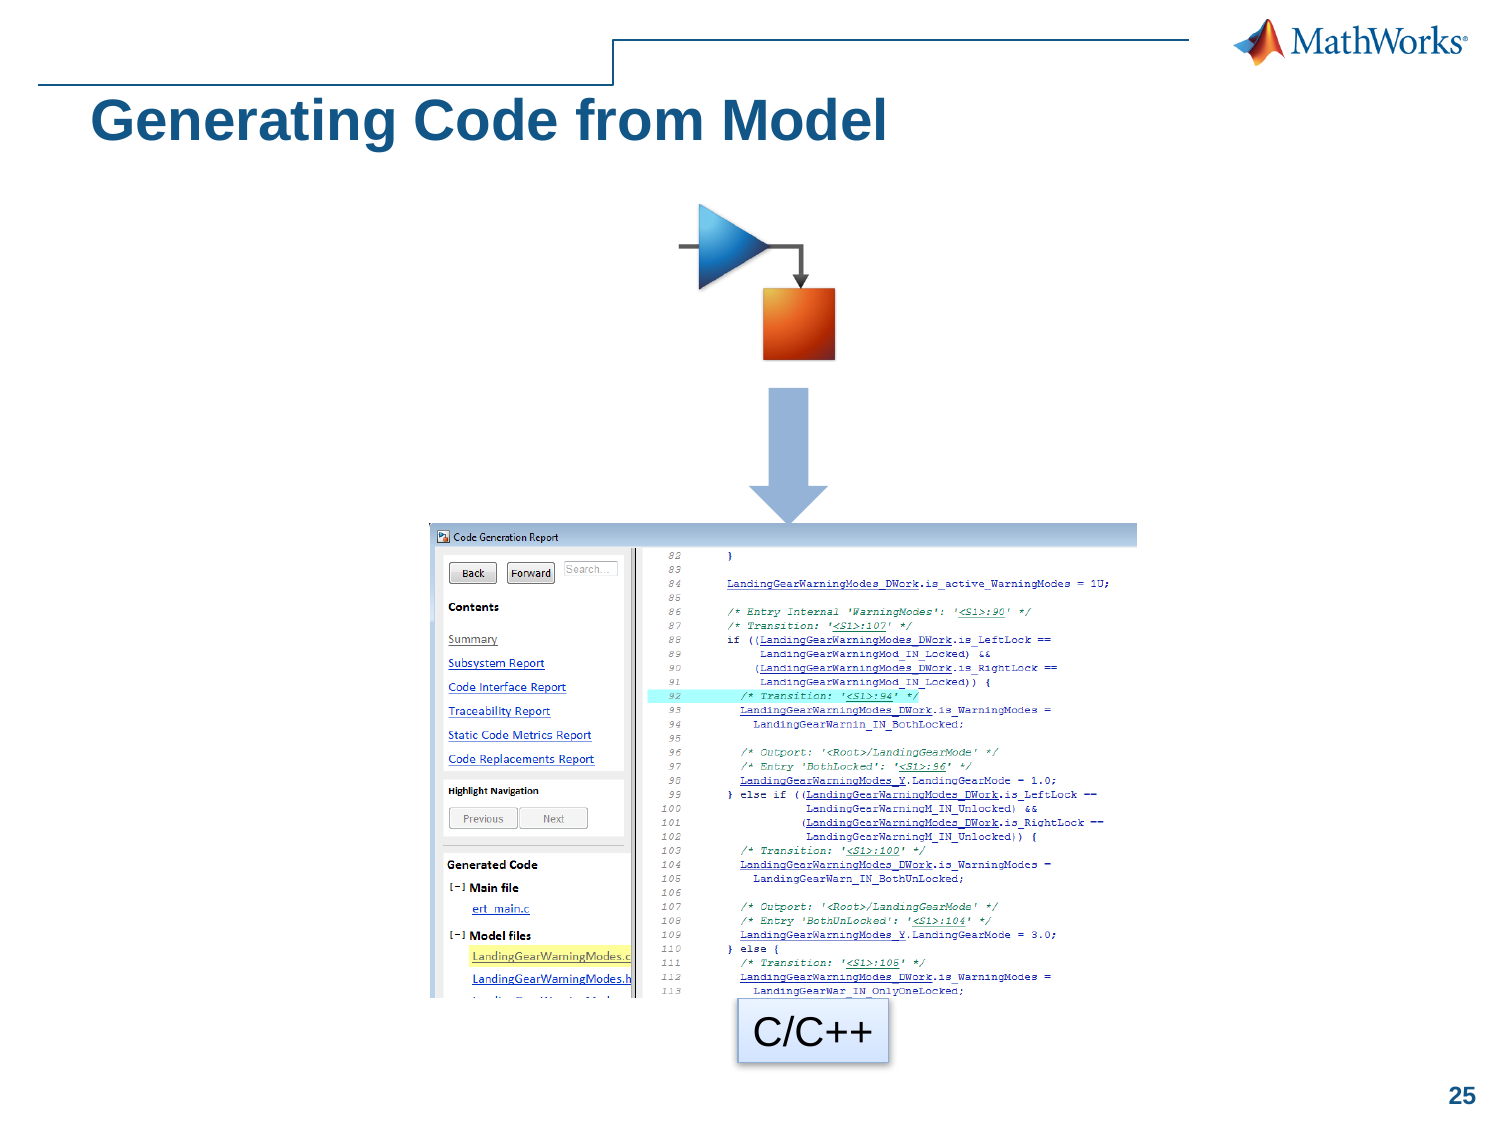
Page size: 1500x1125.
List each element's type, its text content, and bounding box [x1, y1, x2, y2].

text_box [746, 385, 831, 521]
title Generating Code from Model [75, 75, 1400, 238]
picture [1226, 7, 1483, 78]
picture [674, 199, 838, 363]
picture [429, 523, 1137, 998]
text_box C/C++ [737, 1006, 889, 1063]
